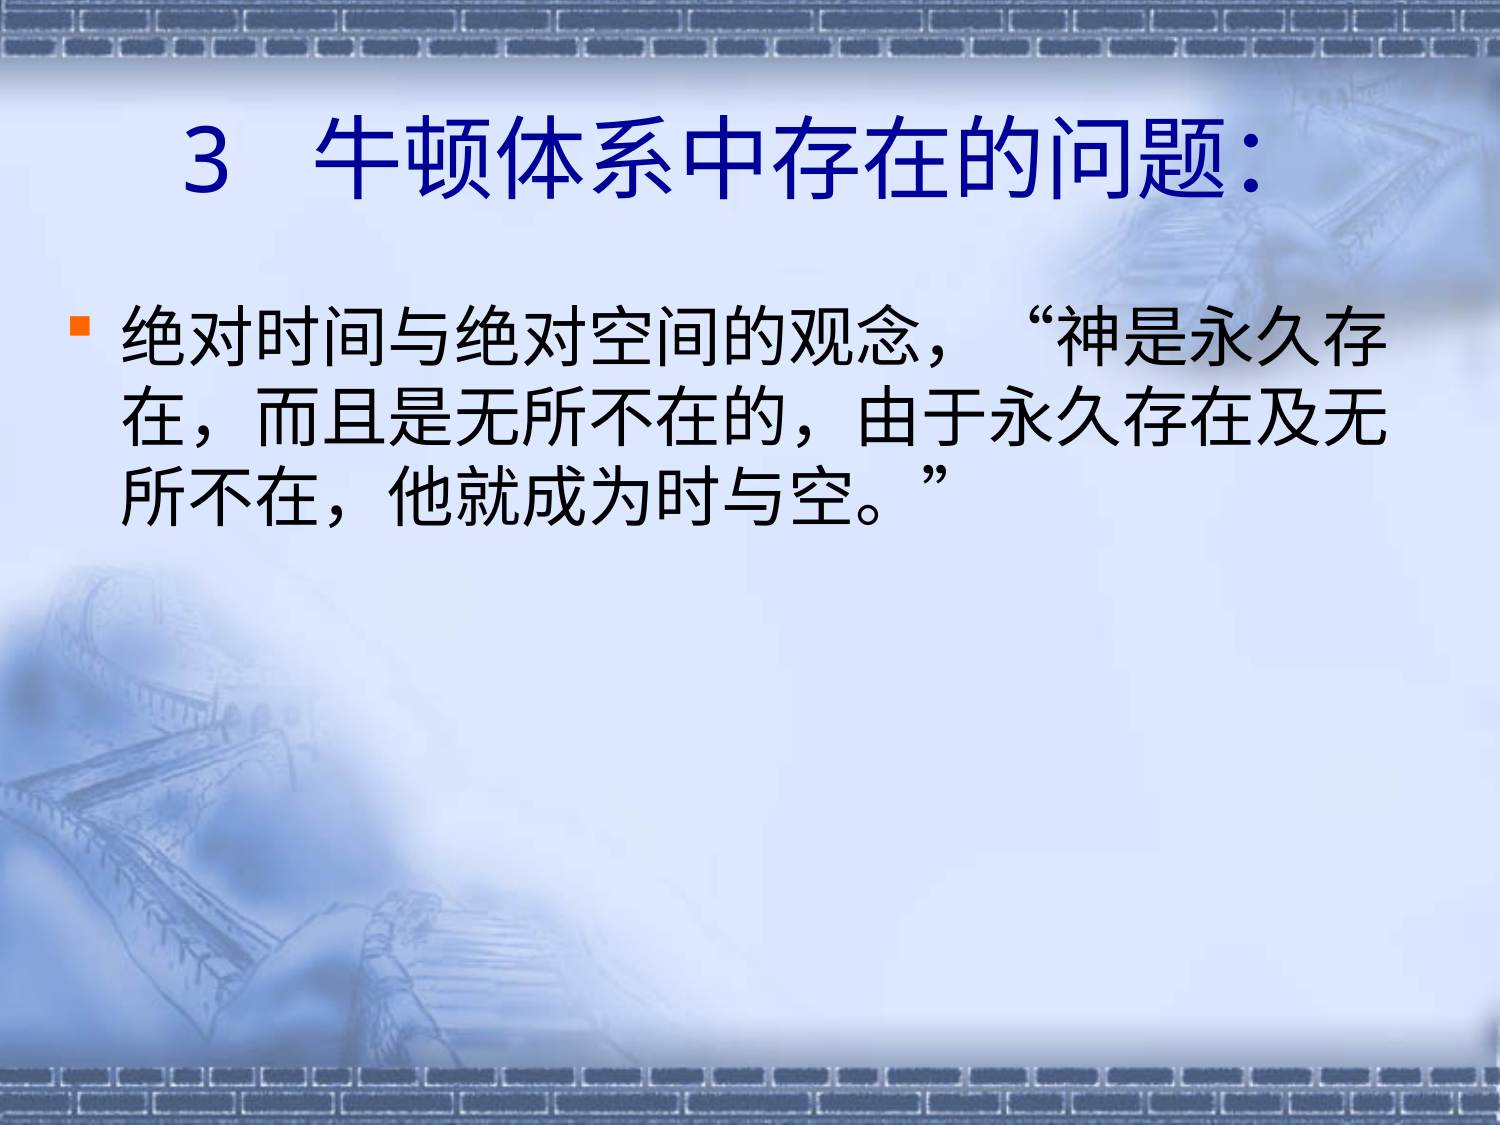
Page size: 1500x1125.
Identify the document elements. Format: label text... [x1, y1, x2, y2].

list 绝对时间与绝对空间的观念，“神是永久存在，而且是无所不在的，由于永久存在及无所不在，他就成为时与空。” [49, 287, 1451, 988]
title 3 牛顿体系中存在的问题： [49, 62, 1451, 250]
picture [0, 0, 1500, 1125]
